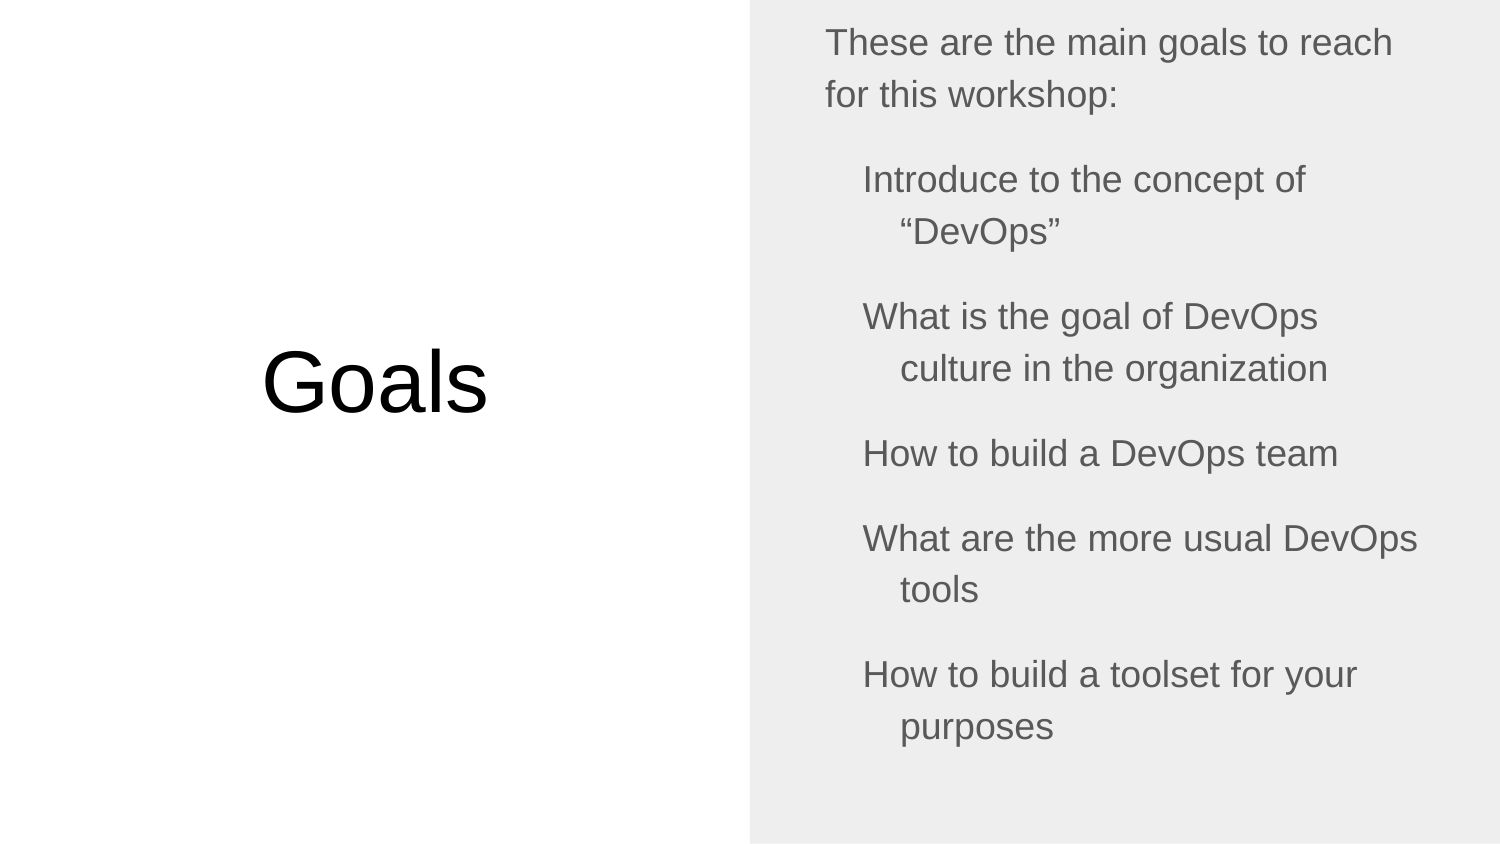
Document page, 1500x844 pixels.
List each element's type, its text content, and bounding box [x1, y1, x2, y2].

list These are the main goals to reach for this workshop: Introduce to the concept of “DevOps” What is the goal of DevOps culture in the organization How to build a DevOps team What are the more usual DevOps tools How to build a toolset for your purposes [810, 118, 1440, 725]
title Goals [43, 202, 708, 446]
